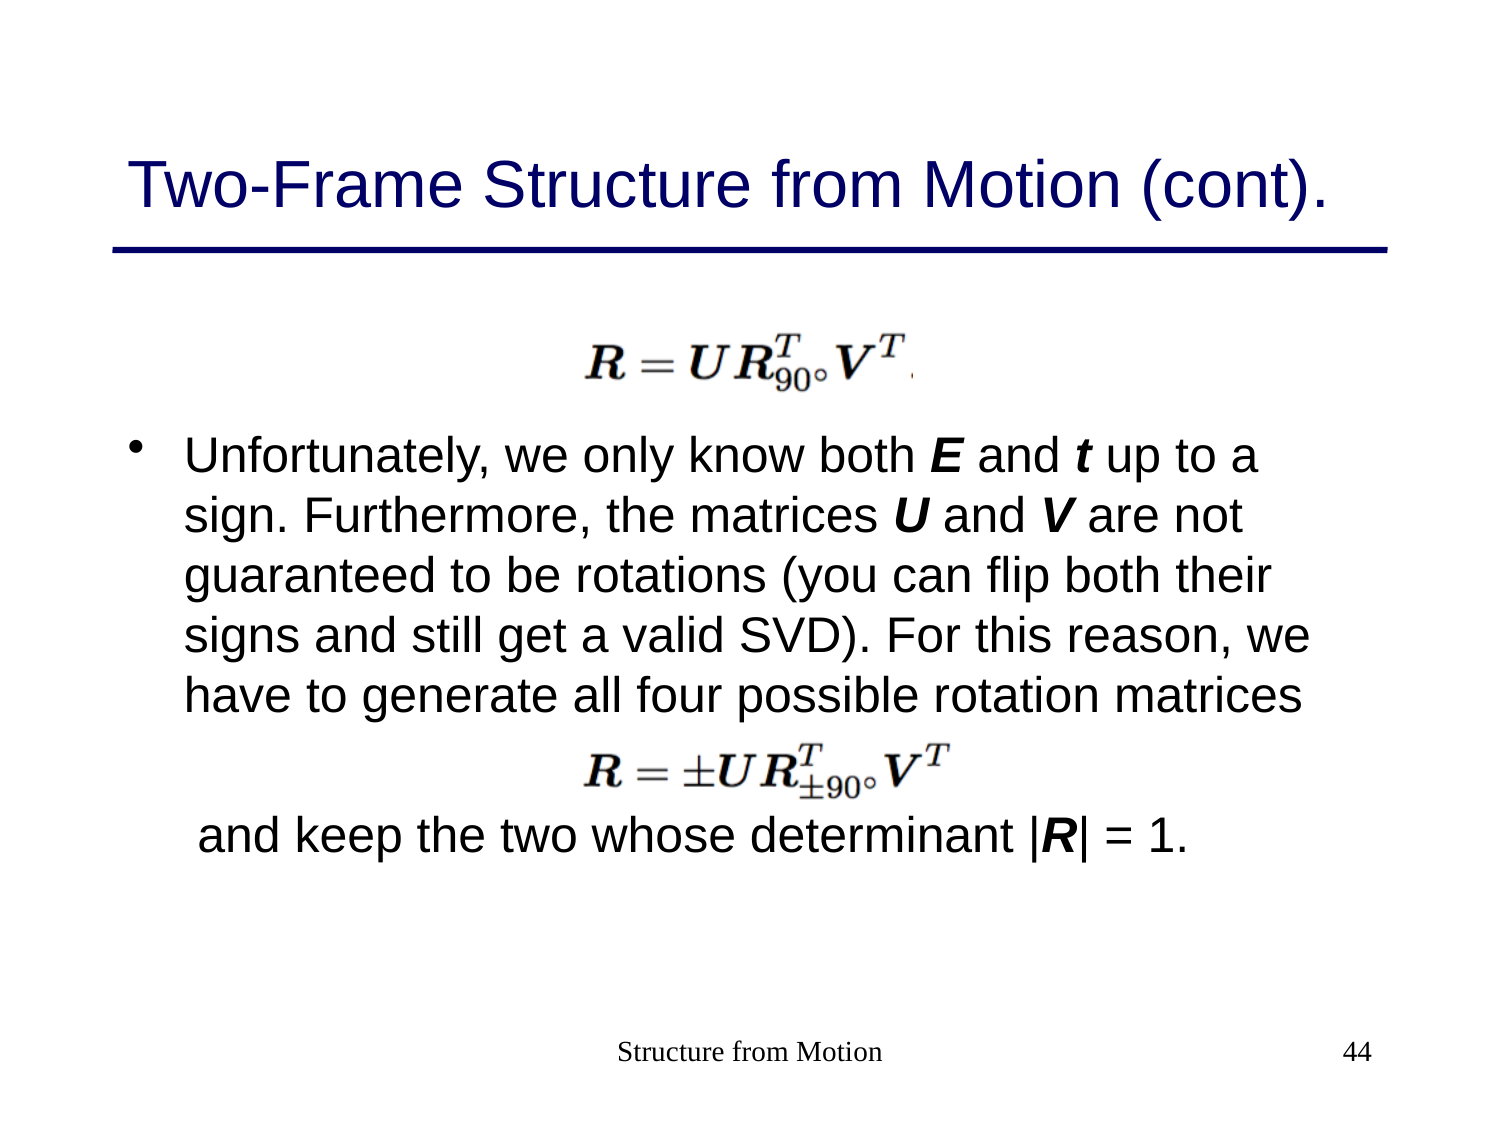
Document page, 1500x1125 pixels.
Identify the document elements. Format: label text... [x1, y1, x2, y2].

footer Structure from Motion [449, 1024, 1051, 1101]
list Unfortunately, we only know both E and t up to a sign. Furthermore, the matrices U and V are not guaranteed to be rotations (you can flip both their signs and still get a valid SVD). For this reason, we have to generate all four possible rotation matrices and keep the two whose determinant |R| = 1. [112, 274, 1388, 988]
slide_number 44 [1074, 1024, 1388, 1101]
picture [562, 724, 976, 806]
picture [562, 312, 913, 406]
title Two-Frame Structure from Motion (cont). [112, 99, 1388, 263]
